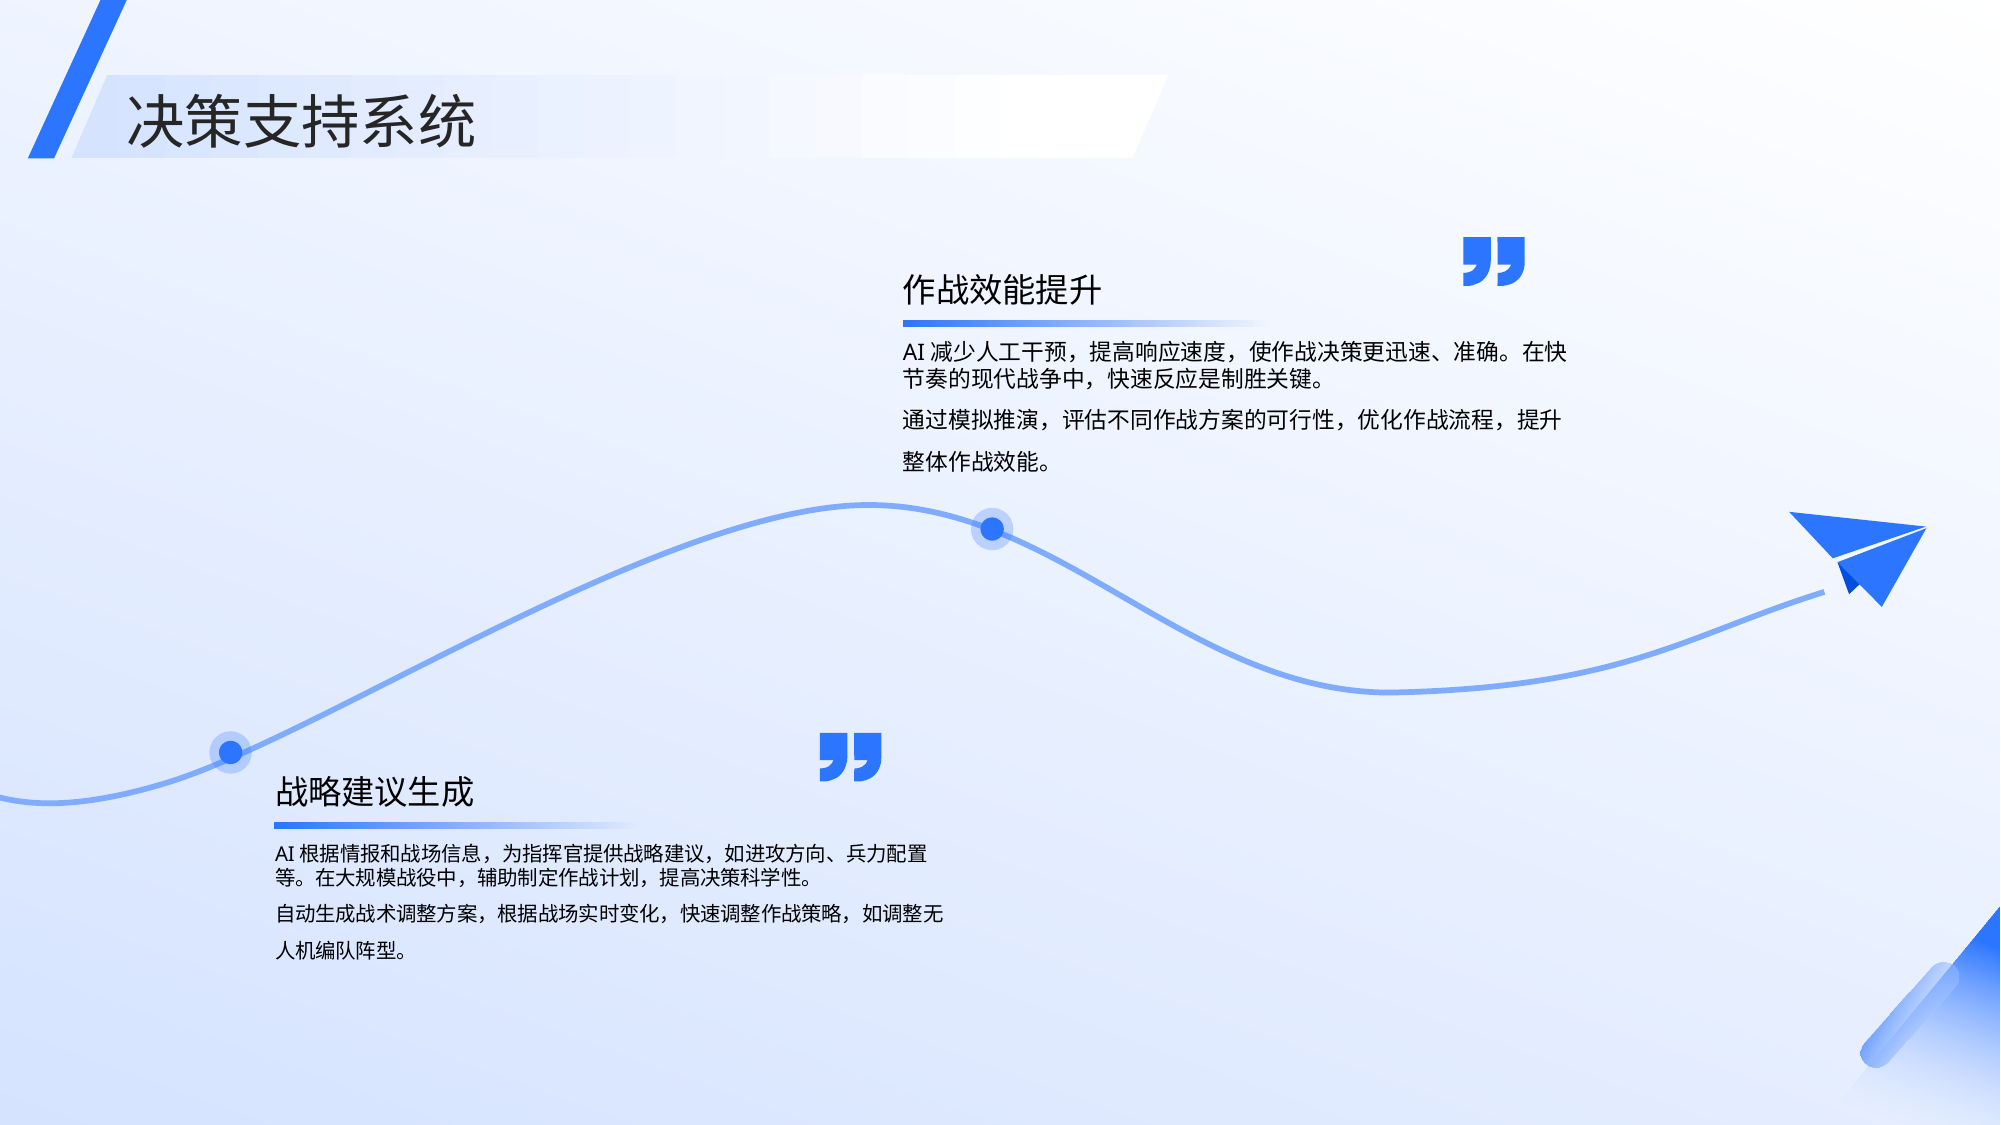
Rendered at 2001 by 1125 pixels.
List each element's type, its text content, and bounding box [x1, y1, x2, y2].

text_box [1818, 904, 2000, 1125]
text_box 作战效能提升 [887, 239, 1421, 317]
text_box AI减少人工干预，提高响应速度，使作战决策更迅速、准确。在快节奏的现代战争中，快速反应是制胜关键。 通过模拟推演，评估不同作战方案的可行性，优化作战流程，提升整体作战效能。 [887, 330, 1595, 504]
text_box [1497, 237, 1525, 286]
text_box [819, 732, 848, 782]
text_box [274, 822, 761, 829]
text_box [1789, 457, 1950, 615]
text_box [1860, 961, 1959, 1068]
text_box [218, 740, 243, 765]
text_box [970, 507, 1014, 551]
text_box [1463, 237, 1491, 286]
text_box AI根据情报和战场信息，为指挥官提供战略建议，如进攻方向、兵力配置等。在大规模战役中，辅助制定作战计划，提高决策科学性。 自动生成战术调整方案，根据战场实时变化，快速调整作战策略，如调整无人机编队阵型。 [259, 833, 967, 1007]
text_box [0, 744, 213, 804]
text_box [0, 0, 2000, 1125]
text_box [854, 732, 882, 782]
text_box [209, 731, 252, 774]
text_box [980, 517, 1004, 541]
text_box 决策支持系统 [126, 78, 1890, 155]
text_box [903, 320, 1390, 327]
text_box [27, 0, 127, 159]
text_box [249, 505, 1789, 749]
text_box [71, 74, 1169, 159]
text_box 战略建议生成 [260, 743, 793, 819]
